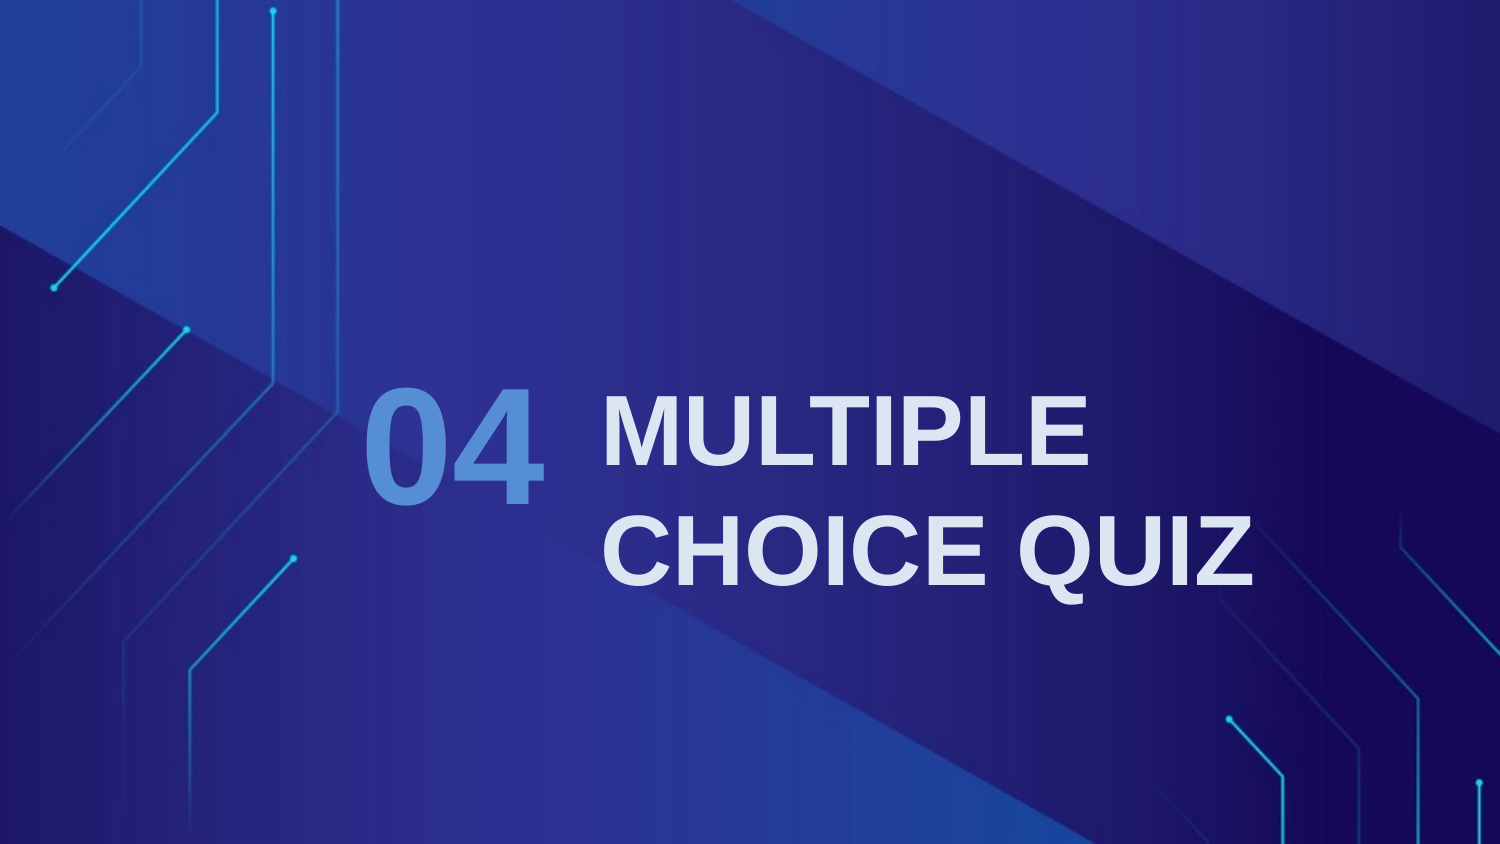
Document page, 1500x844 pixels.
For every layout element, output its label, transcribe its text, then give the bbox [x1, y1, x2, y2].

title Multiple Choice quiz [585, 357, 1475, 482]
text_box 04 [267, 330, 561, 559]
picture [0, 0, 1500, 844]
